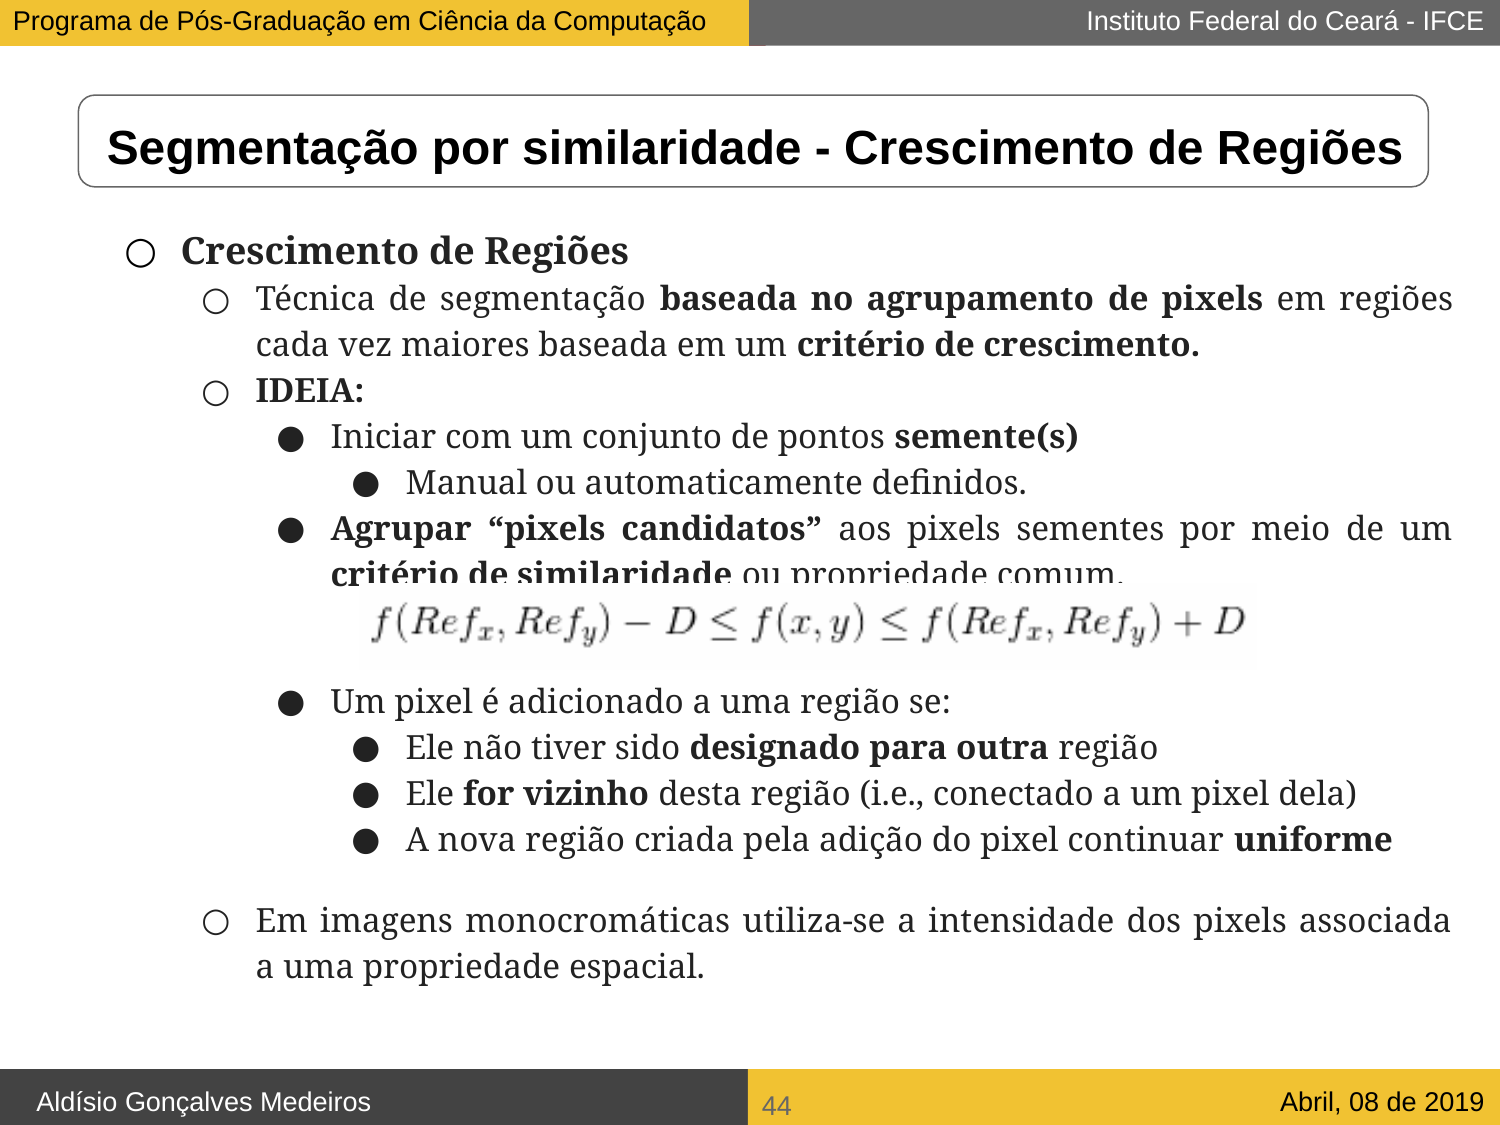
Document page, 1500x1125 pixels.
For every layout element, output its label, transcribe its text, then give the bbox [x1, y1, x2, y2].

list Crescimento de Regiões Técnica de segmentação baseada no agrupamento de pixels em regiões cada vez maiores baseada em um critério de crescimento. IDEIA: Iniciar com um conjunto de pontos semente(s) Manual ou automaticamente definidos. Agrupar “pixels candidatos” aos pixels sementes por meio de um critério de similaridade ou propriedade comum. Um pixel é adicionado a uma região se: Ele não tiver sido designado para outra região Ele for vizinho desta região (i.e., conectado a um pixel dela) A nova região criada pela adição do pixel continuar uniforme Em imagens monocromáticas utiliza-se a intensidade dos pixels associada a uma propriedade espacial. [90, 204, 1469, 820]
title Segmentação por similaridade - Crescimento de Regiões [88, 99, 1424, 192]
picture [359, 583, 1257, 670]
slide_number ‹#› [731, 1061, 822, 1125]
